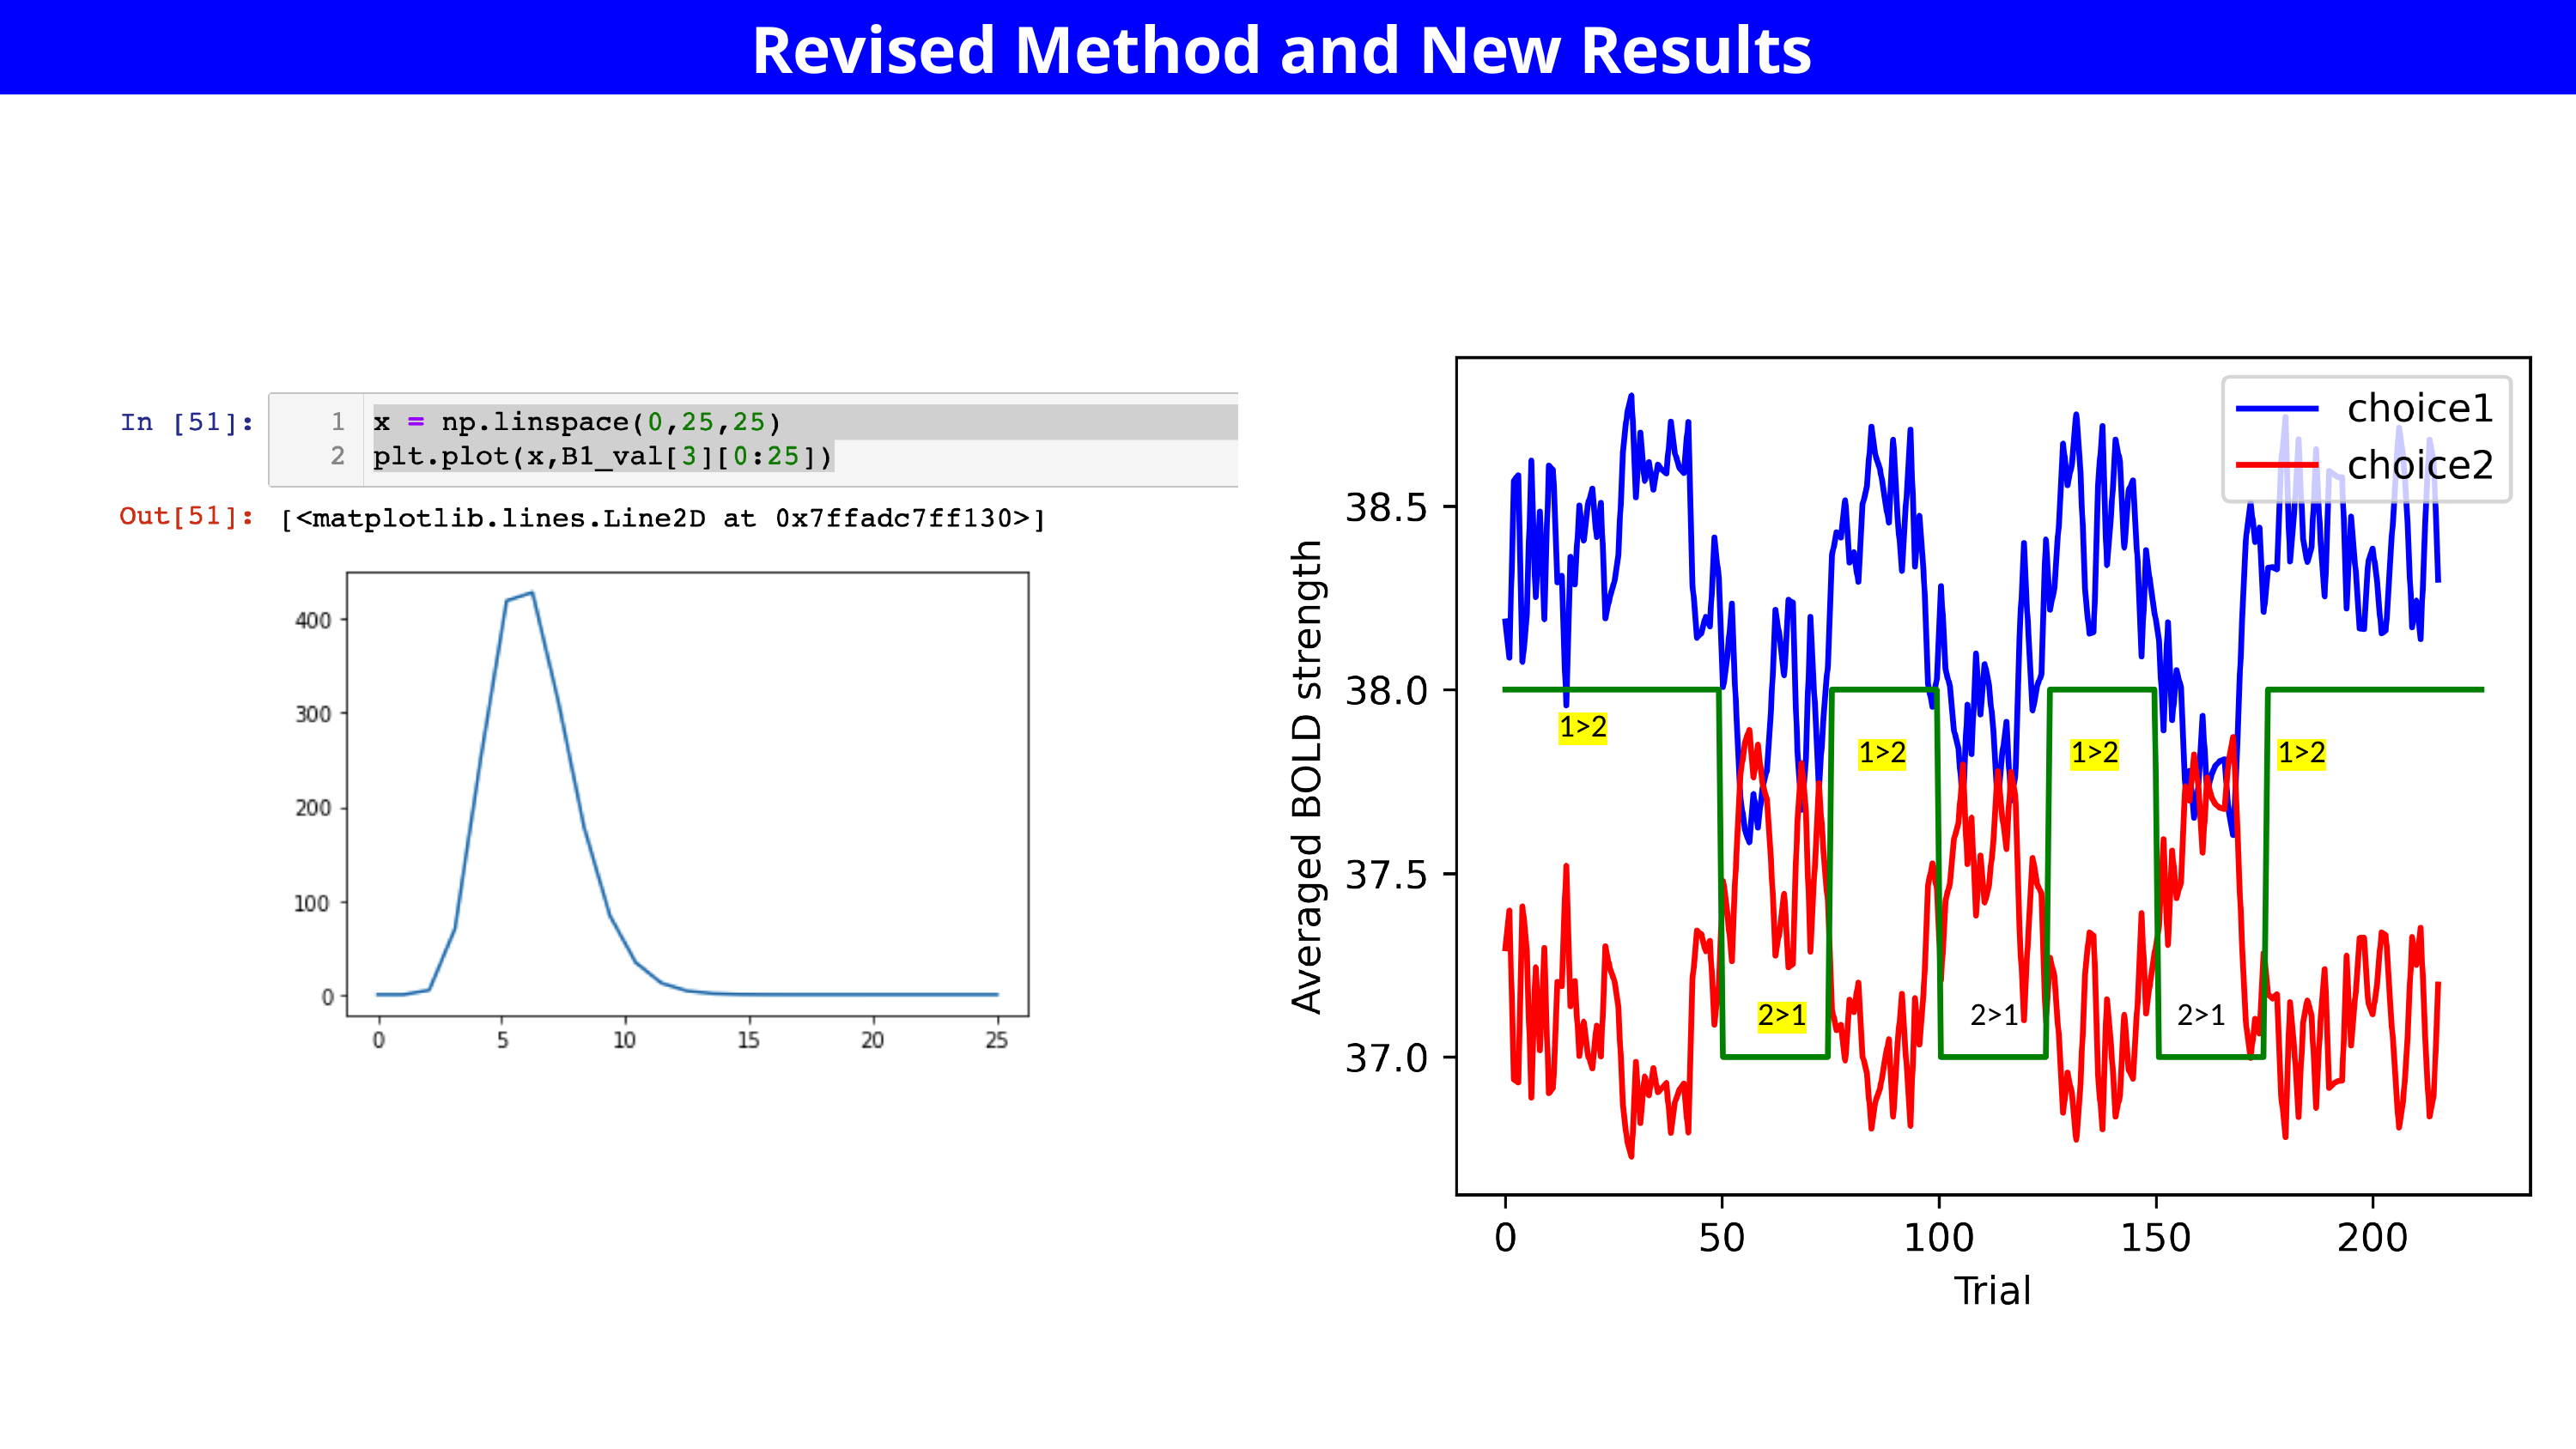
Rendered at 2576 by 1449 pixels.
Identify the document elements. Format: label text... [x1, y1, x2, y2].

picture [1282, 224, 2576, 1334]
text_box [0, 0, 2576, 94]
text_box Revised Method and New Results [738, 3, 1828, 93]
picture [74, 372, 1238, 1077]
